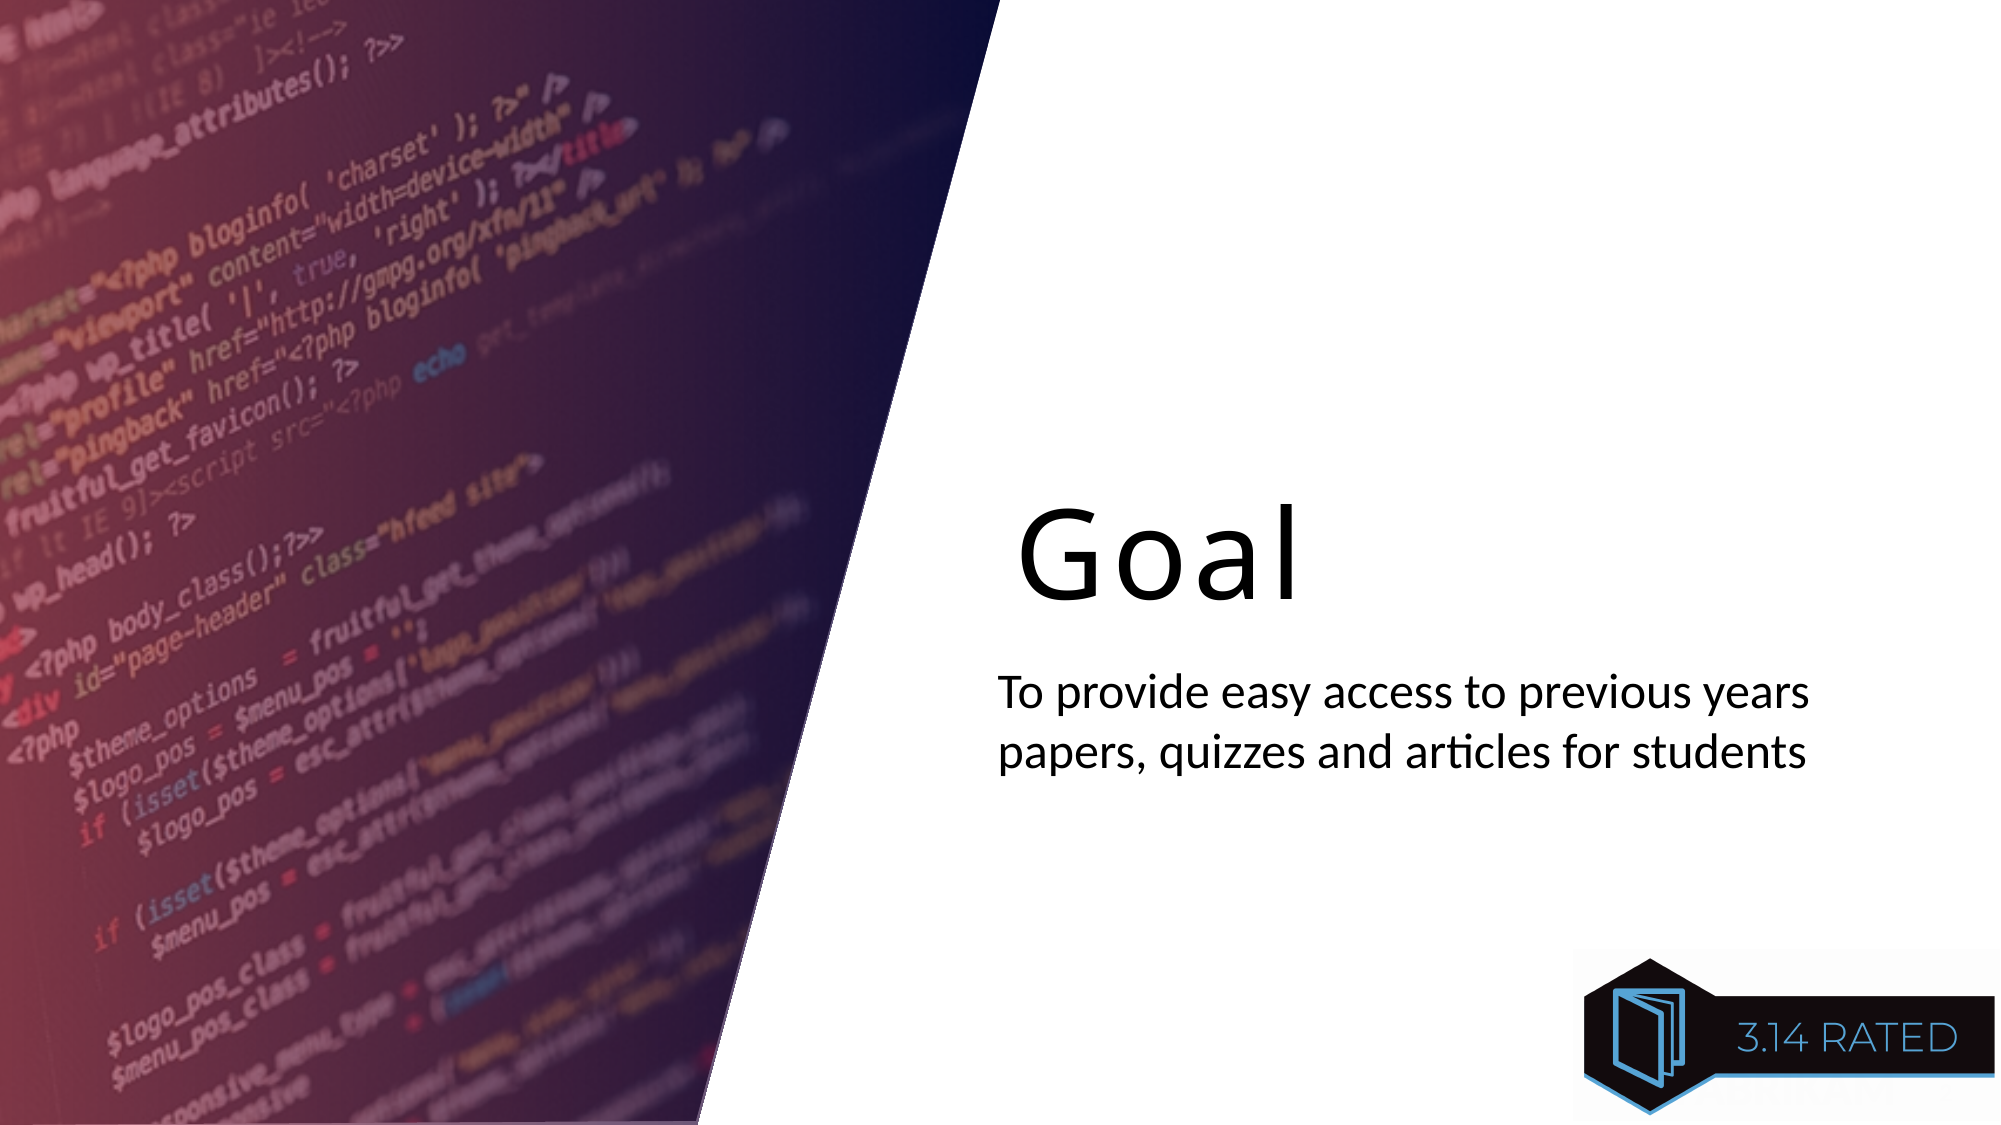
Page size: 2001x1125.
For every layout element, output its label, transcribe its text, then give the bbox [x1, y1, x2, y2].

picture [0, 0, 1000, 1125]
text_box To provide easy access to previous years papers, quizzes and articles for students [1000, 650, 1879, 846]
title Goal [1000, 413, 1862, 650]
picture [1573, 949, 2000, 1121]
